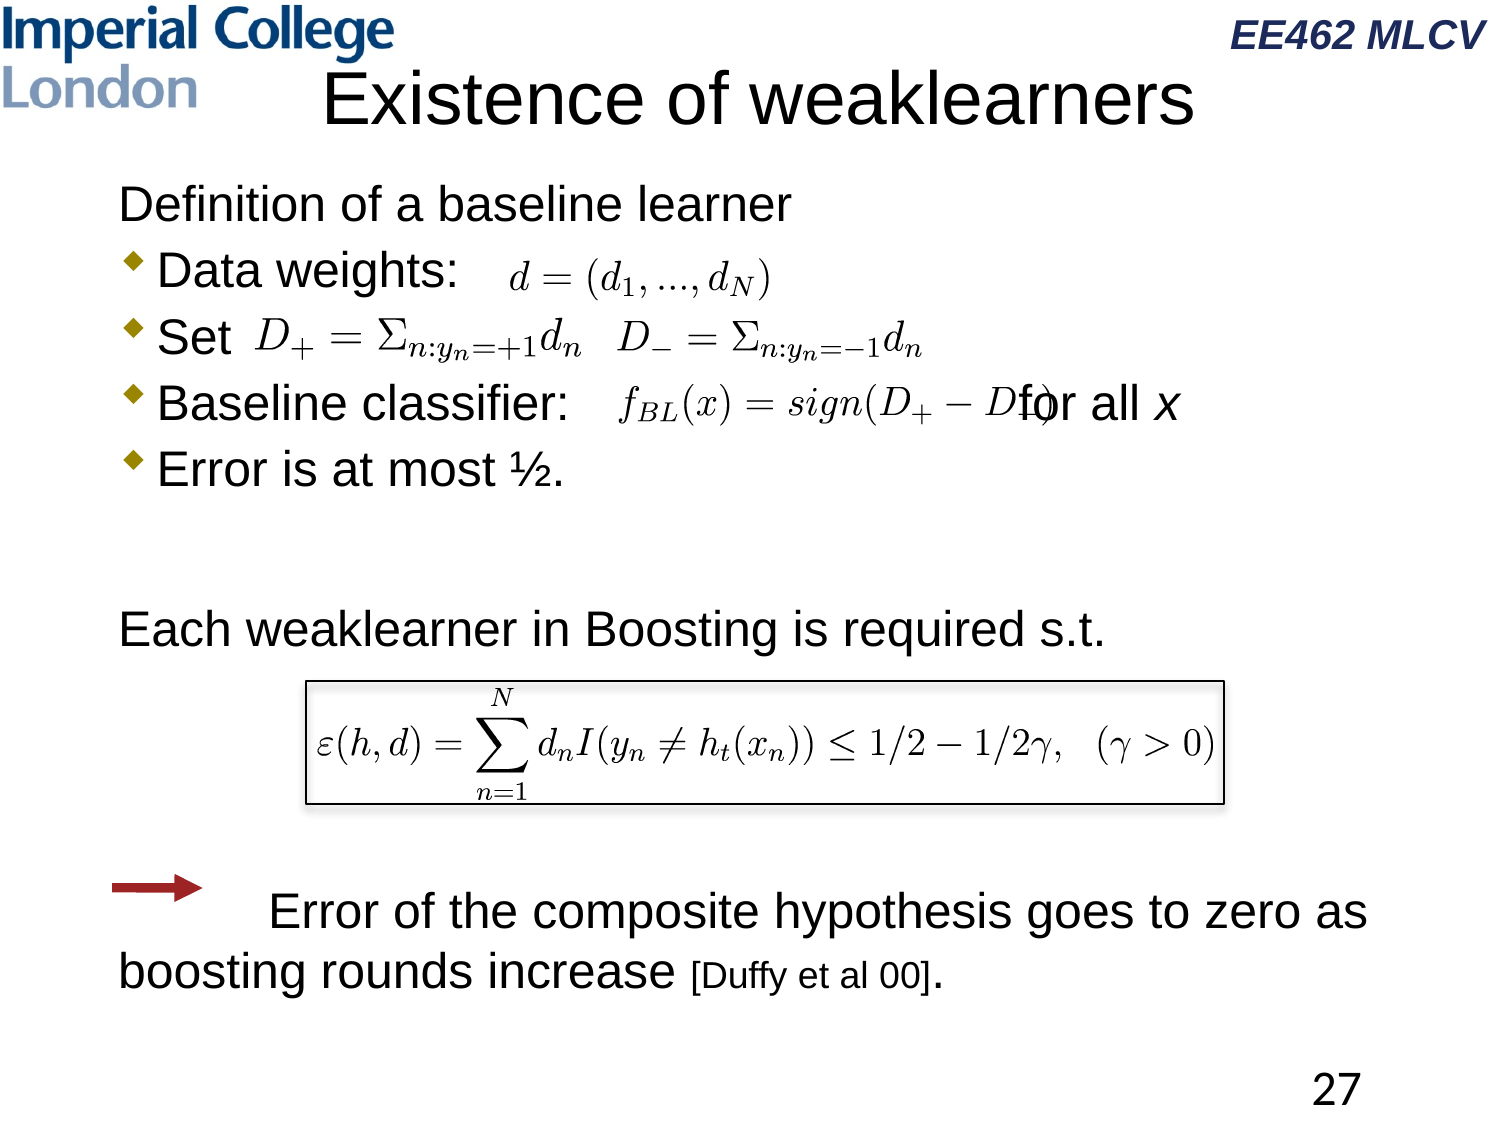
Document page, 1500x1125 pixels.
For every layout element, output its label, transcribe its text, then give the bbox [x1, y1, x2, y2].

title Existence of weaklearners [53, 12, 1465, 176]
picture [610, 317, 928, 364]
list Definition of a baseline learner Data weights: Set Baseline classifier: for all x Error is at most ½. Each weaklearner in Boosting is required s.t. Error of the composite hypothesis goes to zero as boosting rounds increase [Duffy et al 00]. [46, 164, 1454, 1055]
slide_number 27 [1235, 1042, 1377, 1121]
picture [313, 685, 1219, 803]
picture [505, 254, 775, 303]
picture [610, 380, 1058, 428]
picture [0, 0, 397, 113]
picture [247, 314, 588, 364]
